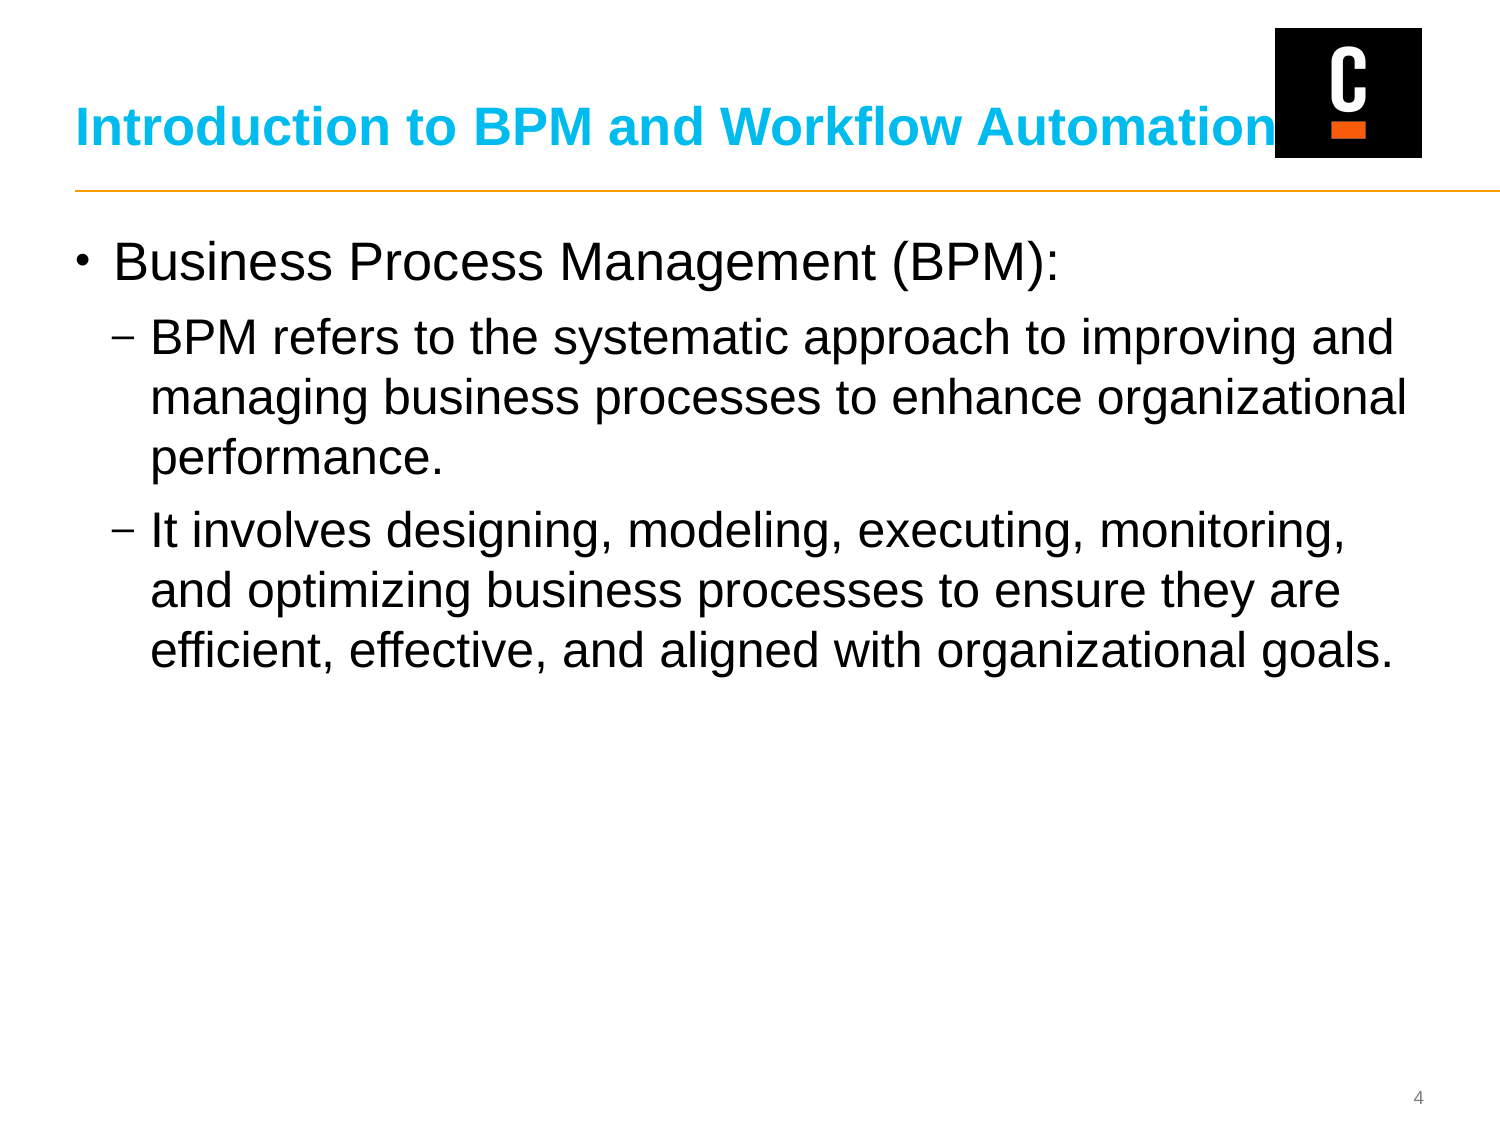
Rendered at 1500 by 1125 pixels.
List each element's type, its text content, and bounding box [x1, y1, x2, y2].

title Introduction to BPM and Workflow Automation [75, 27, 1422, 157]
list Business Process Management (BPM): BPM refers to the systematic approach to improving and managing business processes to enhance organizational performance. It involves designing, modeling, executing, monitoring, and optimizing business processes to ensure they are efficient, effective, and aligned with organizational goals. [75, 226, 1425, 1018]
